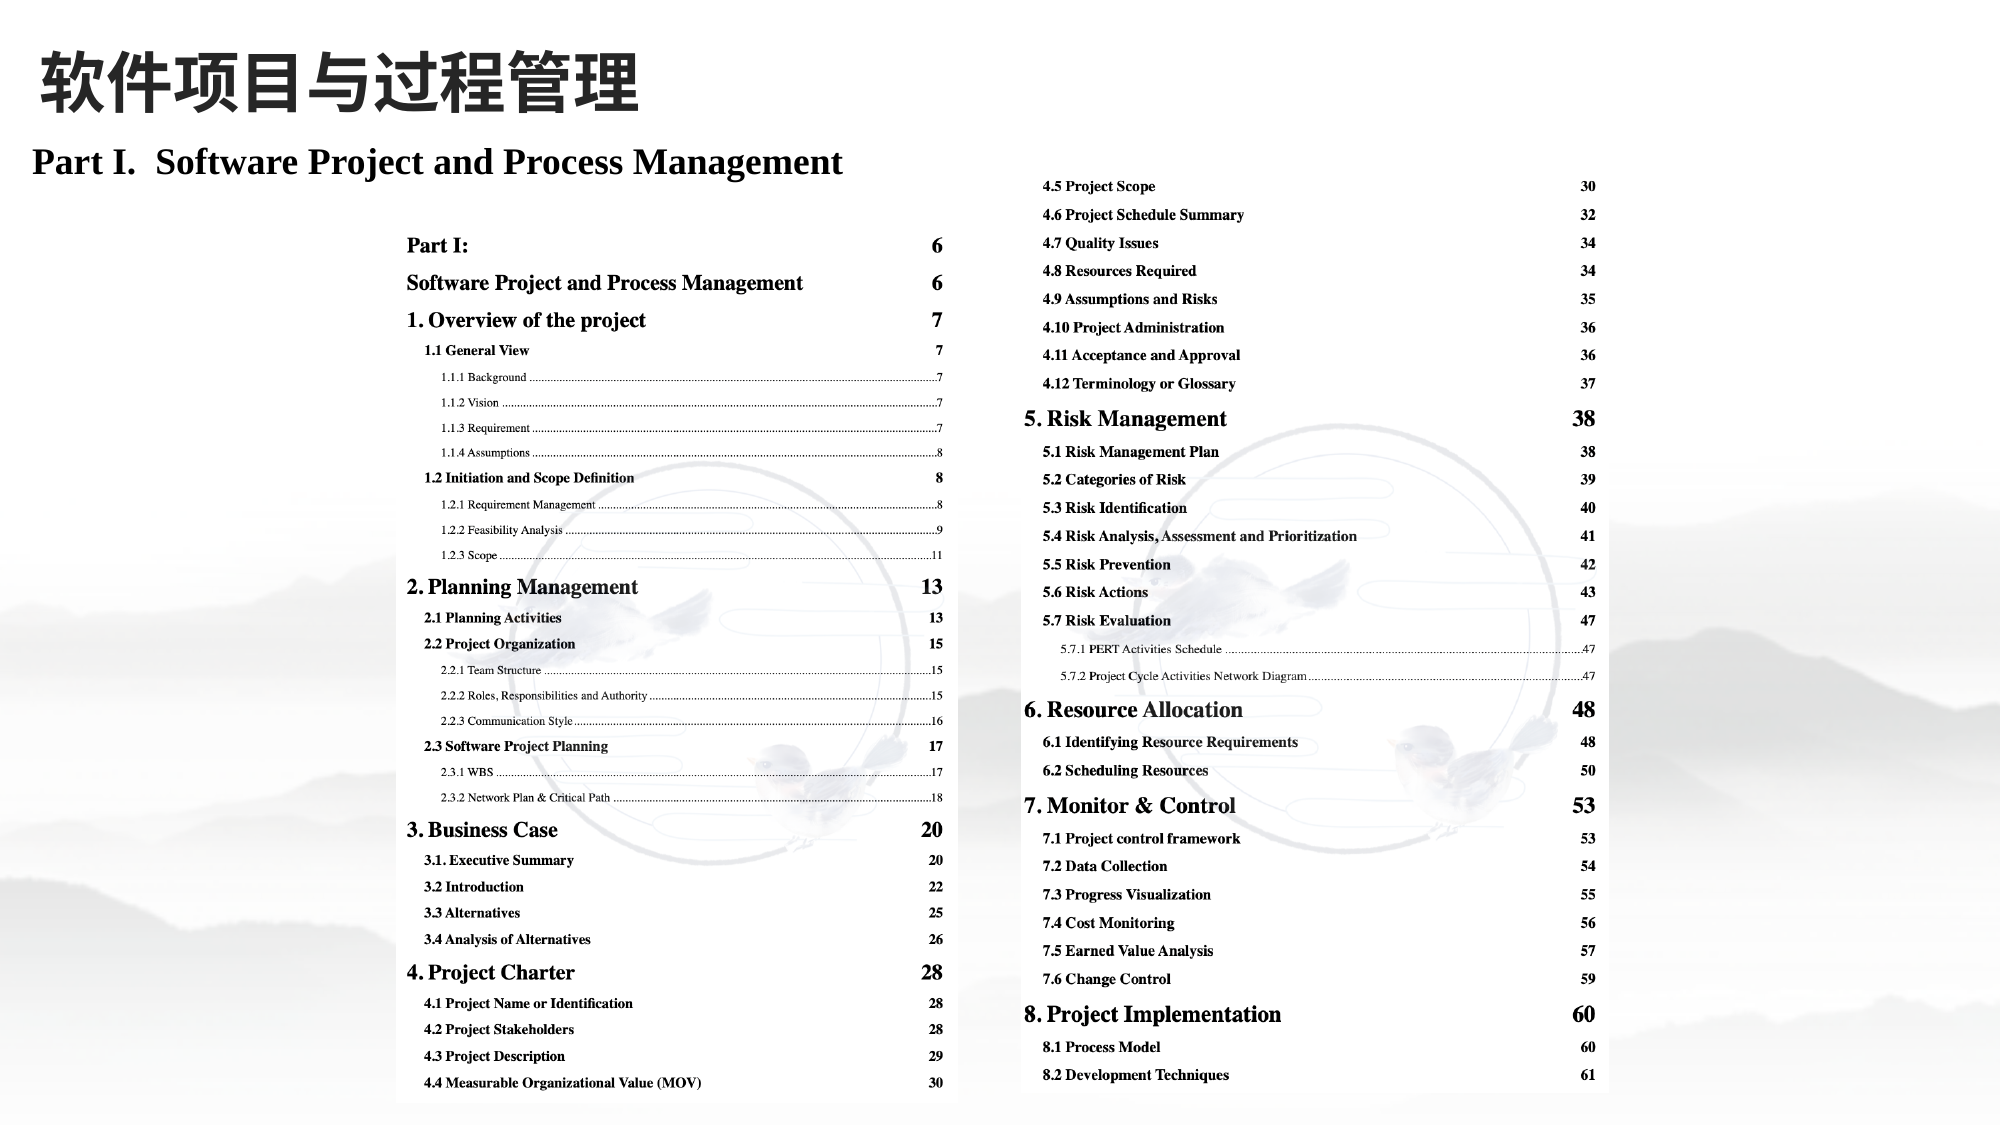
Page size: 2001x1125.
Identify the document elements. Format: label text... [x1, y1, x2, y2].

text_box Part I. Software Project and Process Management [13, 129, 863, 159]
picture [0, 159, 2000, 1125]
text_box 软件项目与过程管理 [0, 33, 680, 129]
